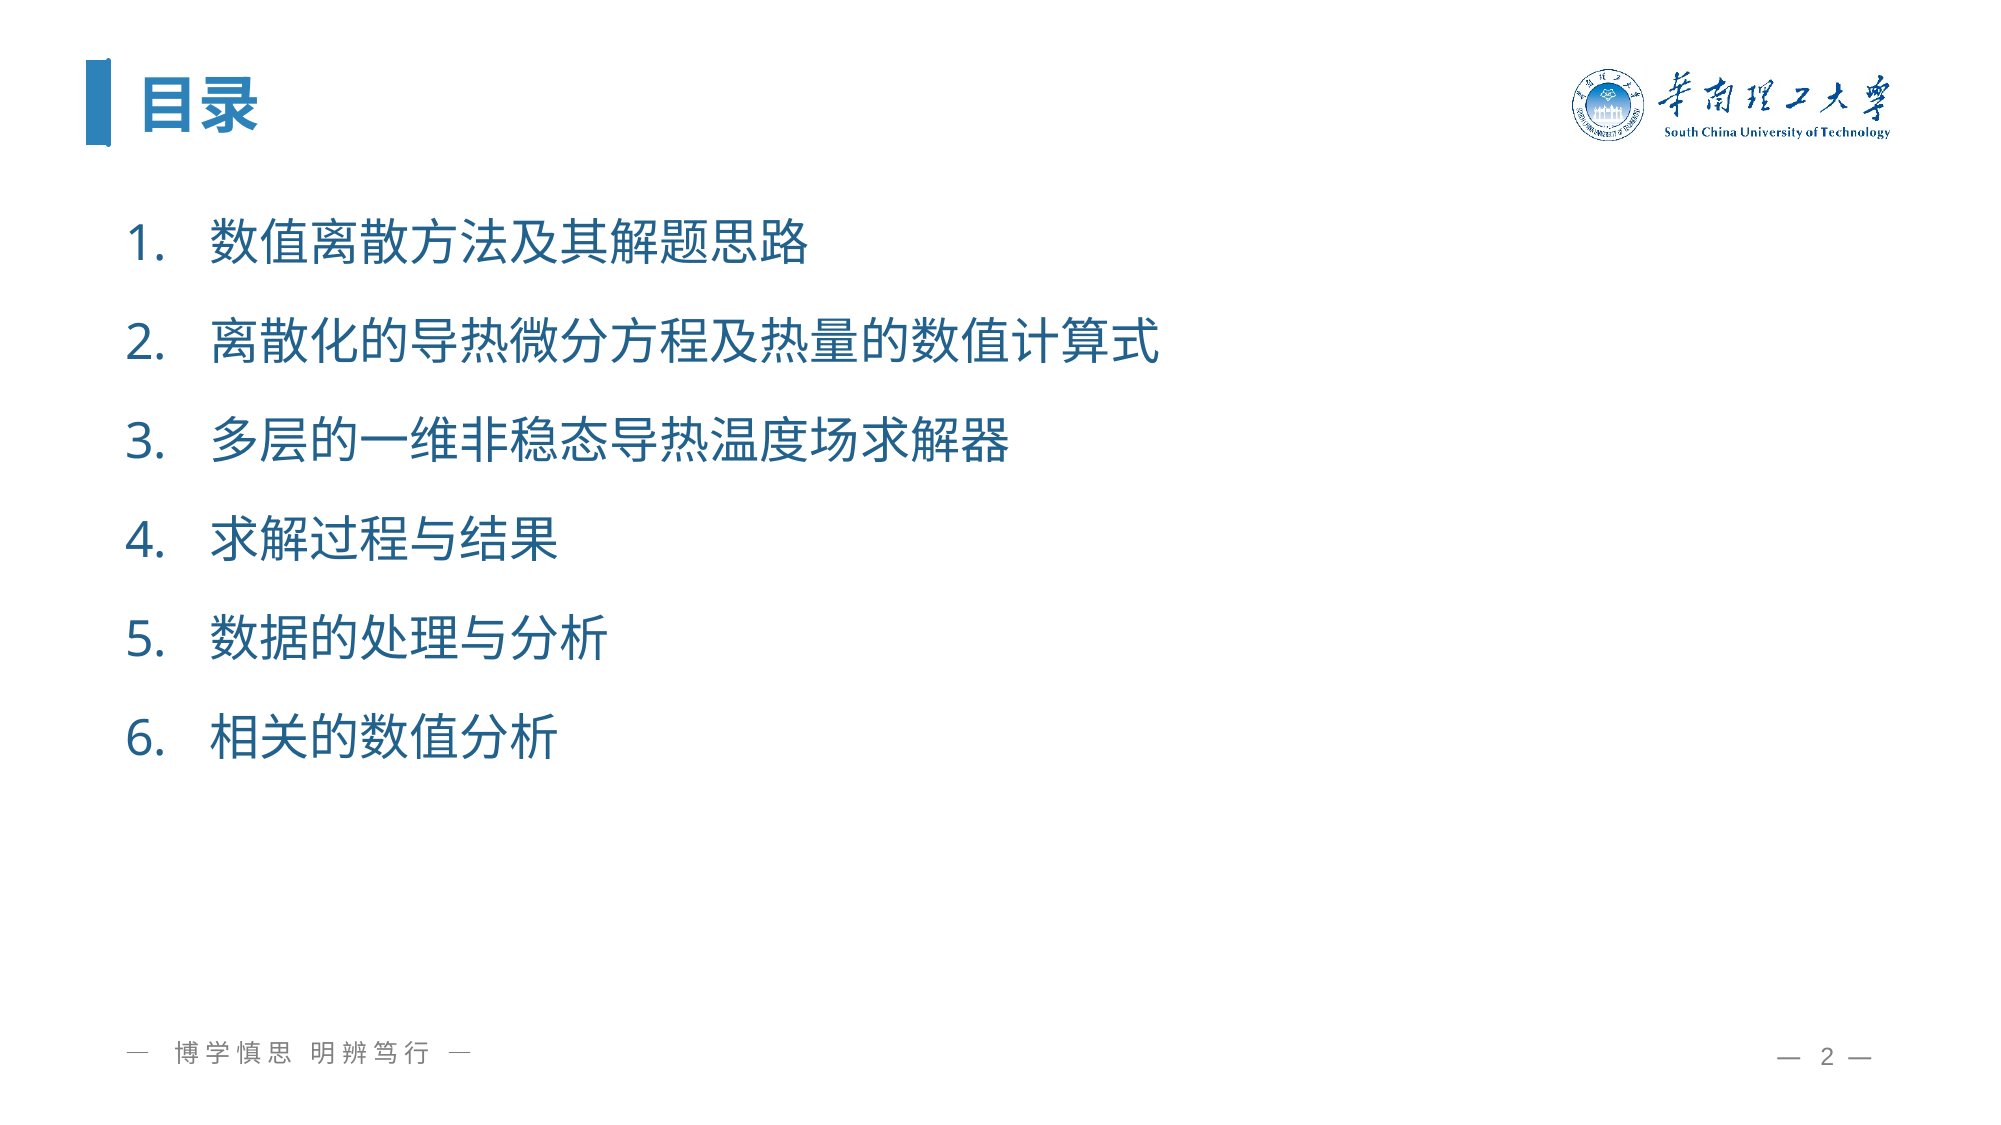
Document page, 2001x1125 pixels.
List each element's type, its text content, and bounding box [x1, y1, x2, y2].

picture [1572, 69, 1890, 141]
footer — 博学慎思 明辨笃行 — [110, 1022, 786, 1083]
title 目录 [136, 60, 1544, 145]
slide_number — 2 — [1731, 1027, 1918, 1083]
list 数值离散方法及其解题思路 离散化的导热微分方程及热量的数值计算式 多层的一维非稳态导热温度场求解器 求解过程与结果 数据的处理与分析 相关的数值分析 [110, 185, 1890, 1007]
